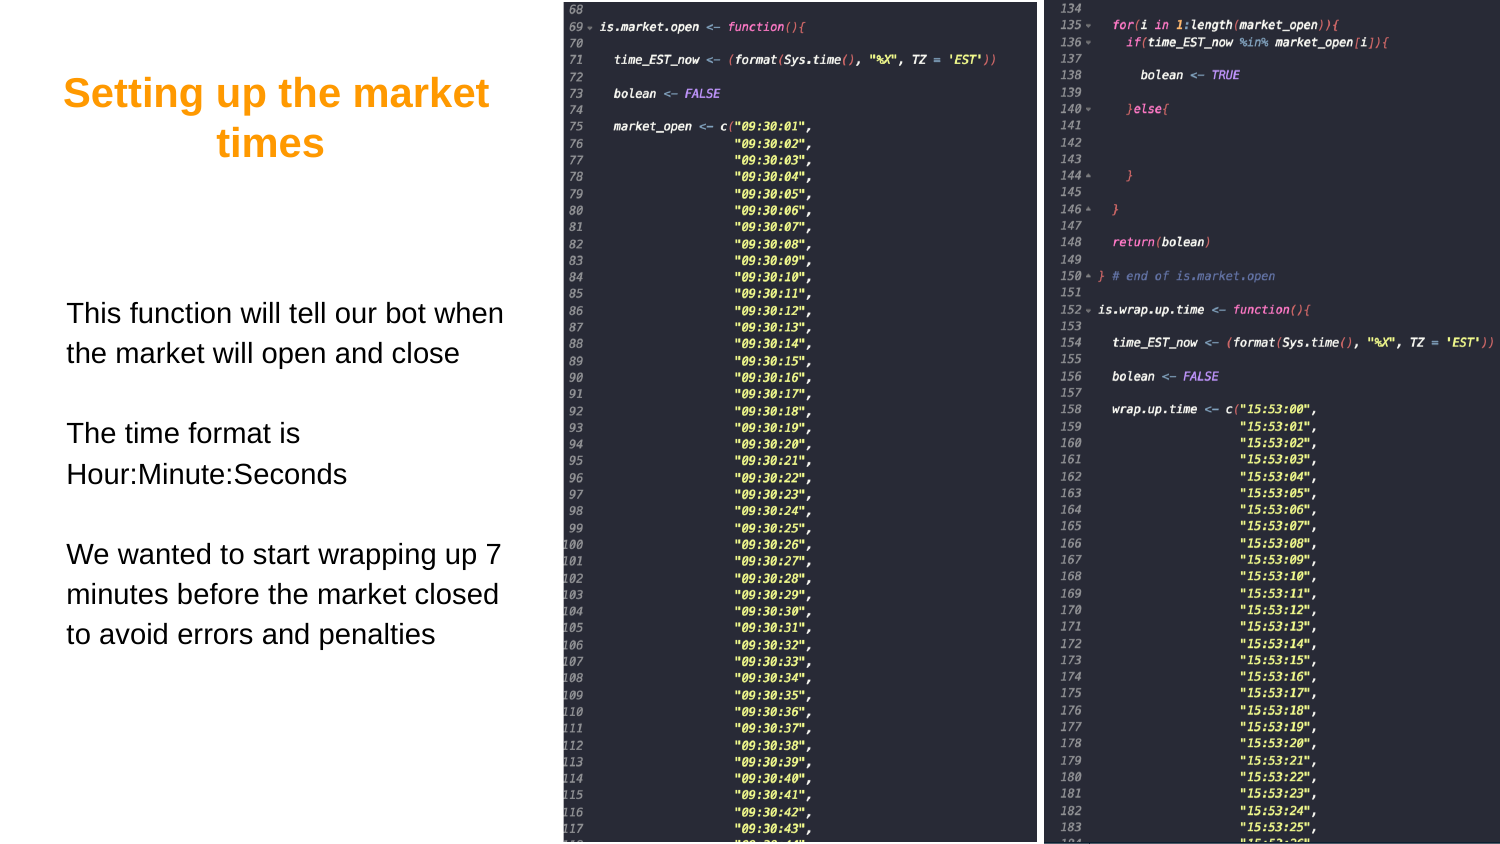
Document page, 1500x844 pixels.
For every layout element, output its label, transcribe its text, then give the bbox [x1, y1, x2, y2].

text_box This function will tell our bot when the market will open and close The time format is Hour:Minute:Seconds We wanted to start wrapping up 7 minutes before the market closed to avoid errors and penalties [51, 274, 537, 666]
text_box Setting up the market times [39, 50, 514, 181]
picture [563, 1, 1037, 842]
picture [1043, 0, 1500, 844]
